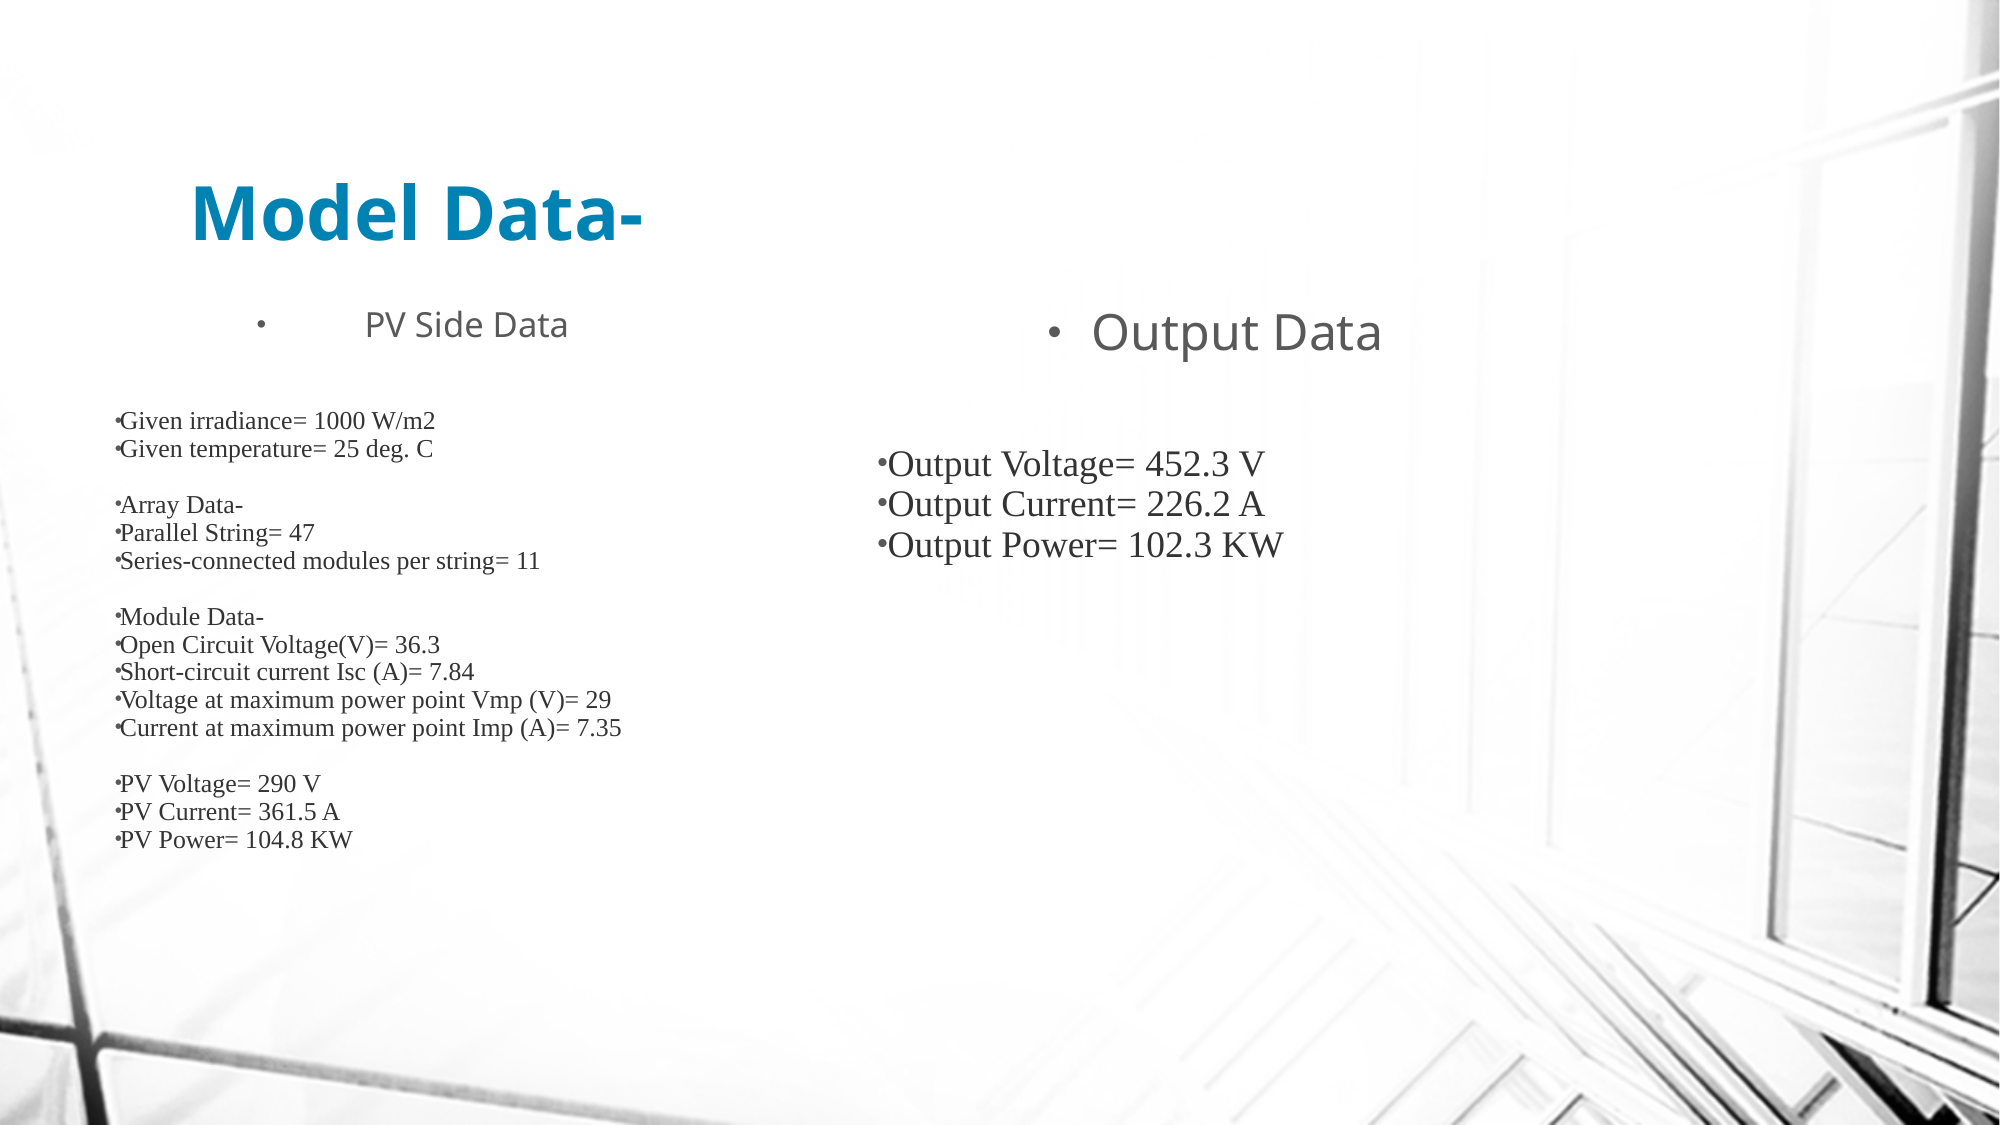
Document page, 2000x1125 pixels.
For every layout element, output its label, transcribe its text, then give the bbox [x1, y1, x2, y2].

picture [0, 0, 2000, 1125]
list PV Side Data Given irradiance= 1000 W/m2 Given temperature= 25 deg. C Array Data- Parallel String= 47 Series-connected modules per string= 11 Module Data- Open Circuit Voltage(V)= 36.3 Short-circuit current Isc (A)= 7.84 Voltage at maximum power point Vmp (V)= 29 Current at maximum power point Imp (A)= 7.35 PV Voltage= 290 V PV Current= 361.5 A PV Power= 104.8 KW [99, 299, 798, 863]
title Model Data- [174, 87, 1600, 263]
list Output Data Output Voltage= 452.3 V Output Current= 226.2 A Output Power= 102.3 KW [862, 299, 1560, 863]
